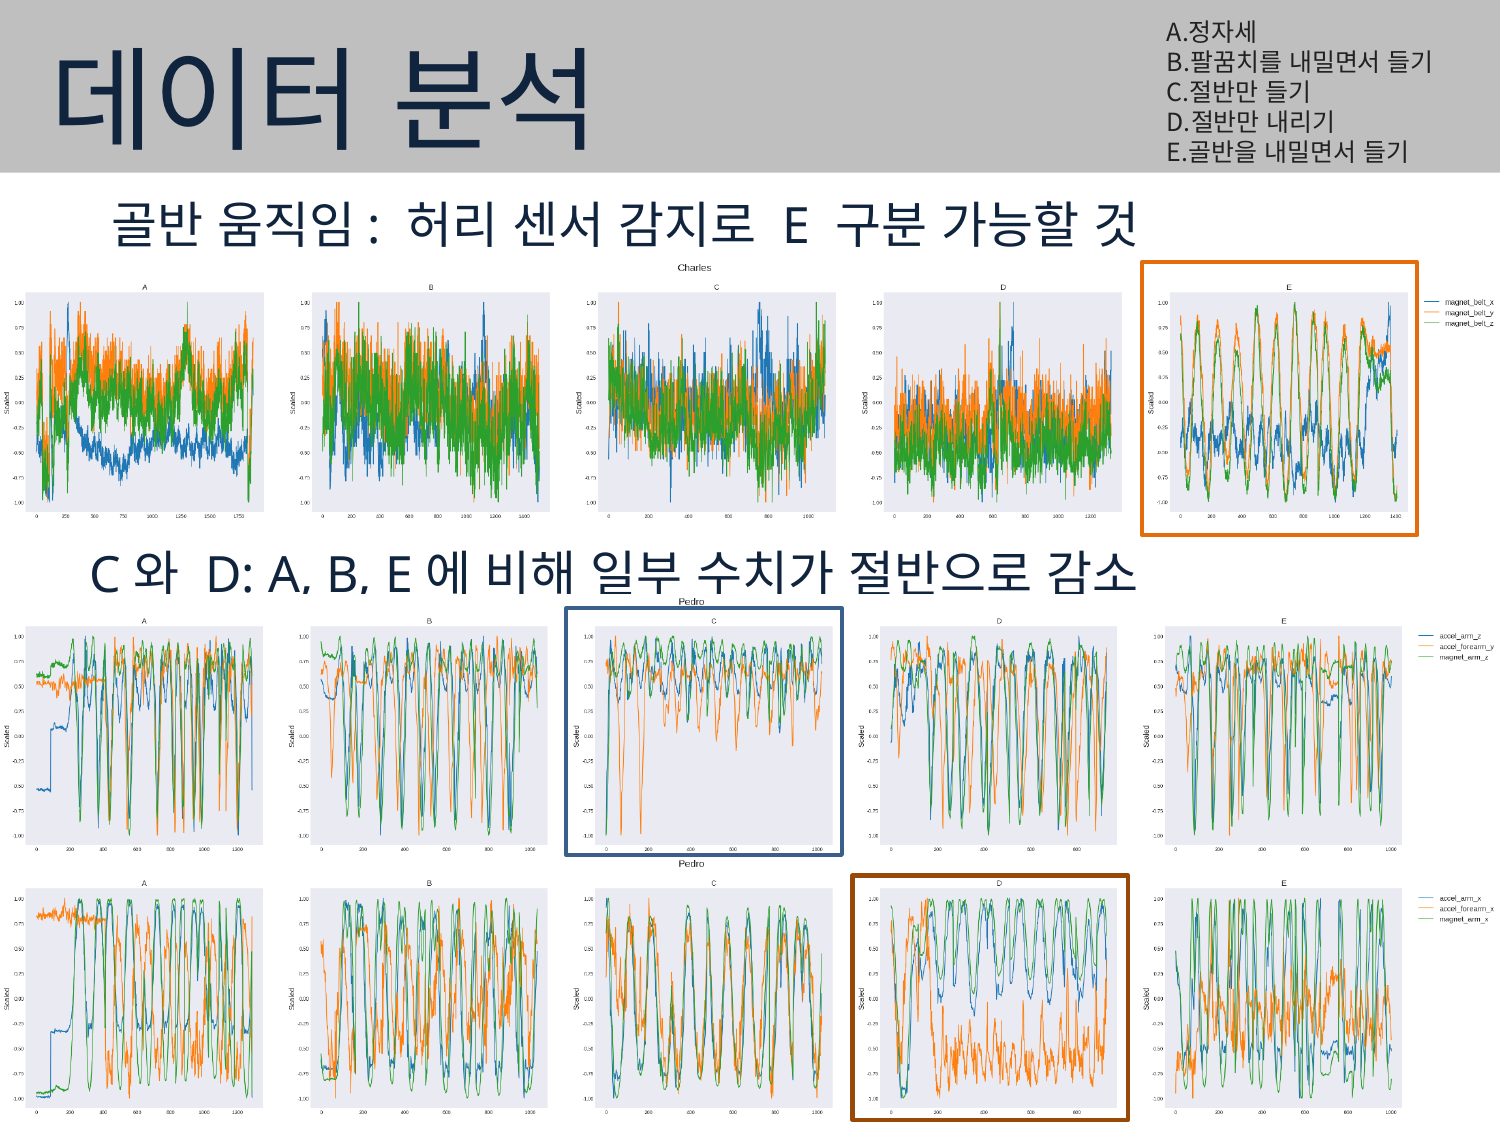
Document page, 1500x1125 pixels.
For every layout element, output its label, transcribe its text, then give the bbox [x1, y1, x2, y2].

text_box 정자세 팔꿈치를 내밀면서 들기 절반만 들기 절반만 내리기 골반을 내밀면서 들기 [1152, 8, 1450, 174]
text_box C와 D: A, B, E에 비해 일부 수치가 절반으로 감소 [0, 534, 1346, 592]
text_box [1140, 530, 1419, 537]
text_box 골반 움직임: 허리 센서 감지로 E 구분 가능할 것 [22, 186, 1155, 258]
text_box 데이터 분석 [35, 21, 615, 171]
picture [0, 259, 1500, 522]
text_box [0, 0, 1500, 175]
picture [0, 593, 1500, 1118]
